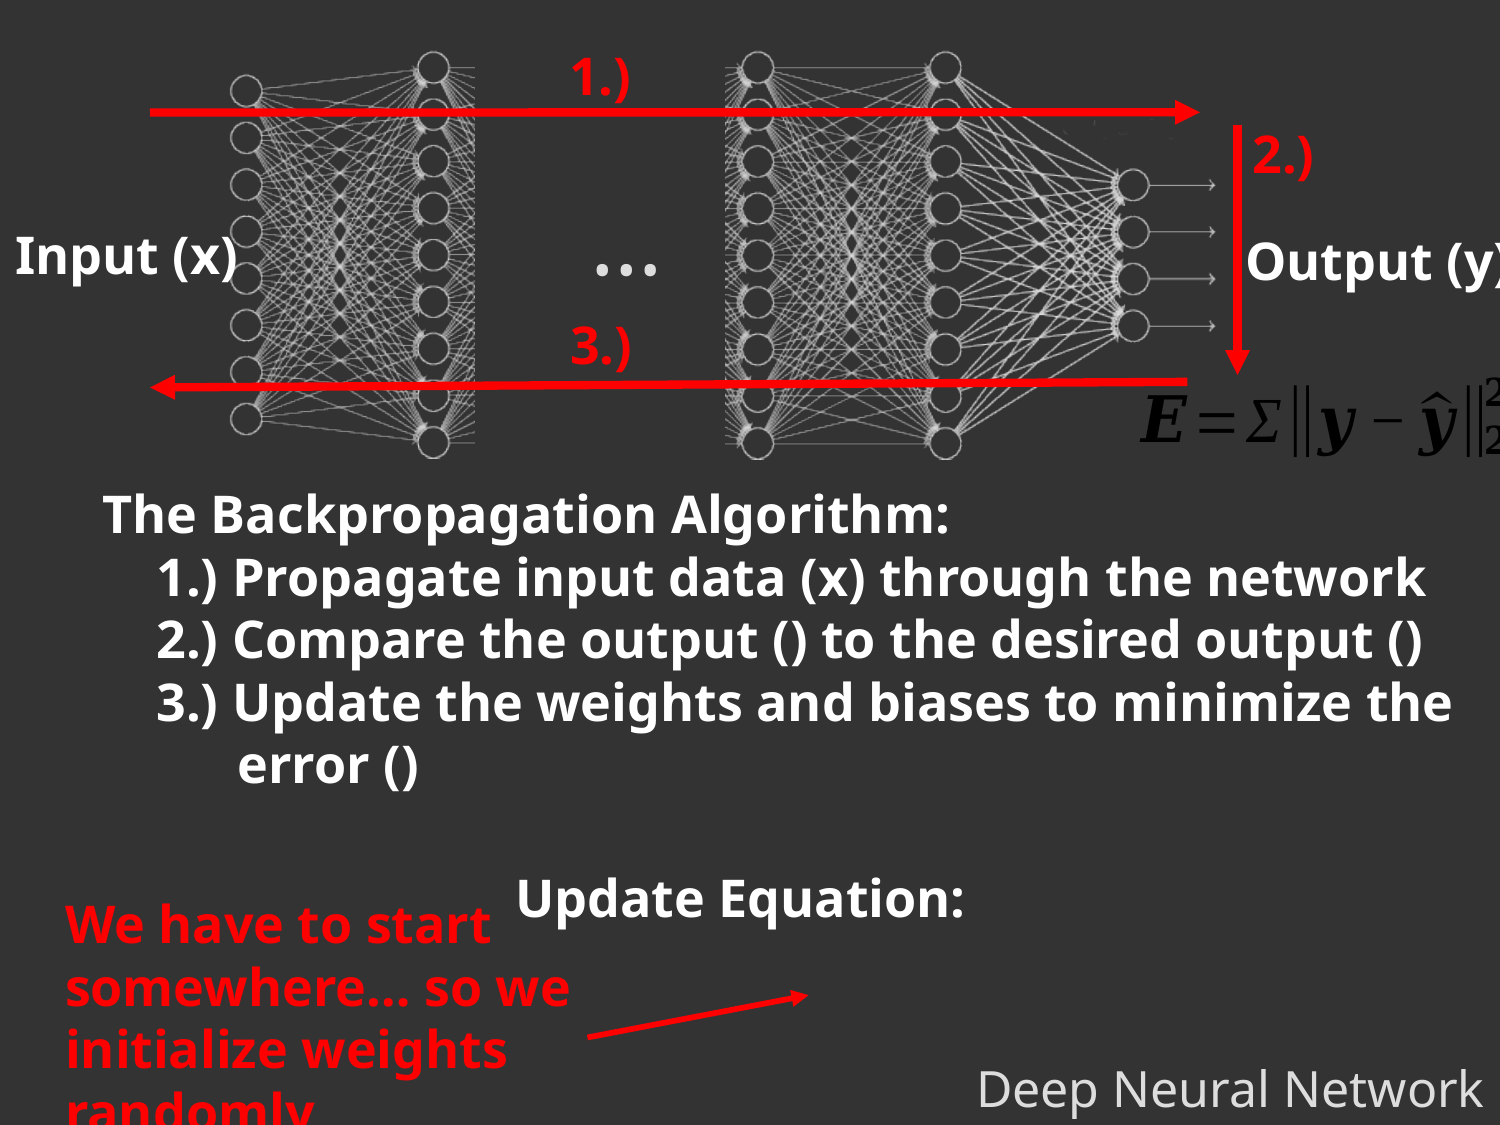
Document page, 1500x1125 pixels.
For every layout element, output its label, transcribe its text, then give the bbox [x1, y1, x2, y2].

text_box 3.) [554, 305, 672, 380]
text_box Update Equation: [500, 834, 1063, 960]
picture [224, 388, 476, 459]
text_box 1.) [554, 35, 671, 111]
picture [224, 48, 476, 112]
text_box We have to start somewhere… so we initialize weights randomly [50, 953, 763, 1079]
picture [224, 113, 476, 381]
title Deep Neural Network [774, 1049, 1500, 1125]
text_box Output (y) [1242, 197, 1500, 323]
text_box … [574, 197, 697, 281]
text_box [149, 381, 1188, 388]
text_box Input (x) [0, 191, 219, 317]
text_box 2.) [1237, 114, 1355, 192]
picture [724, 48, 1226, 460]
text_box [587, 994, 809, 1038]
